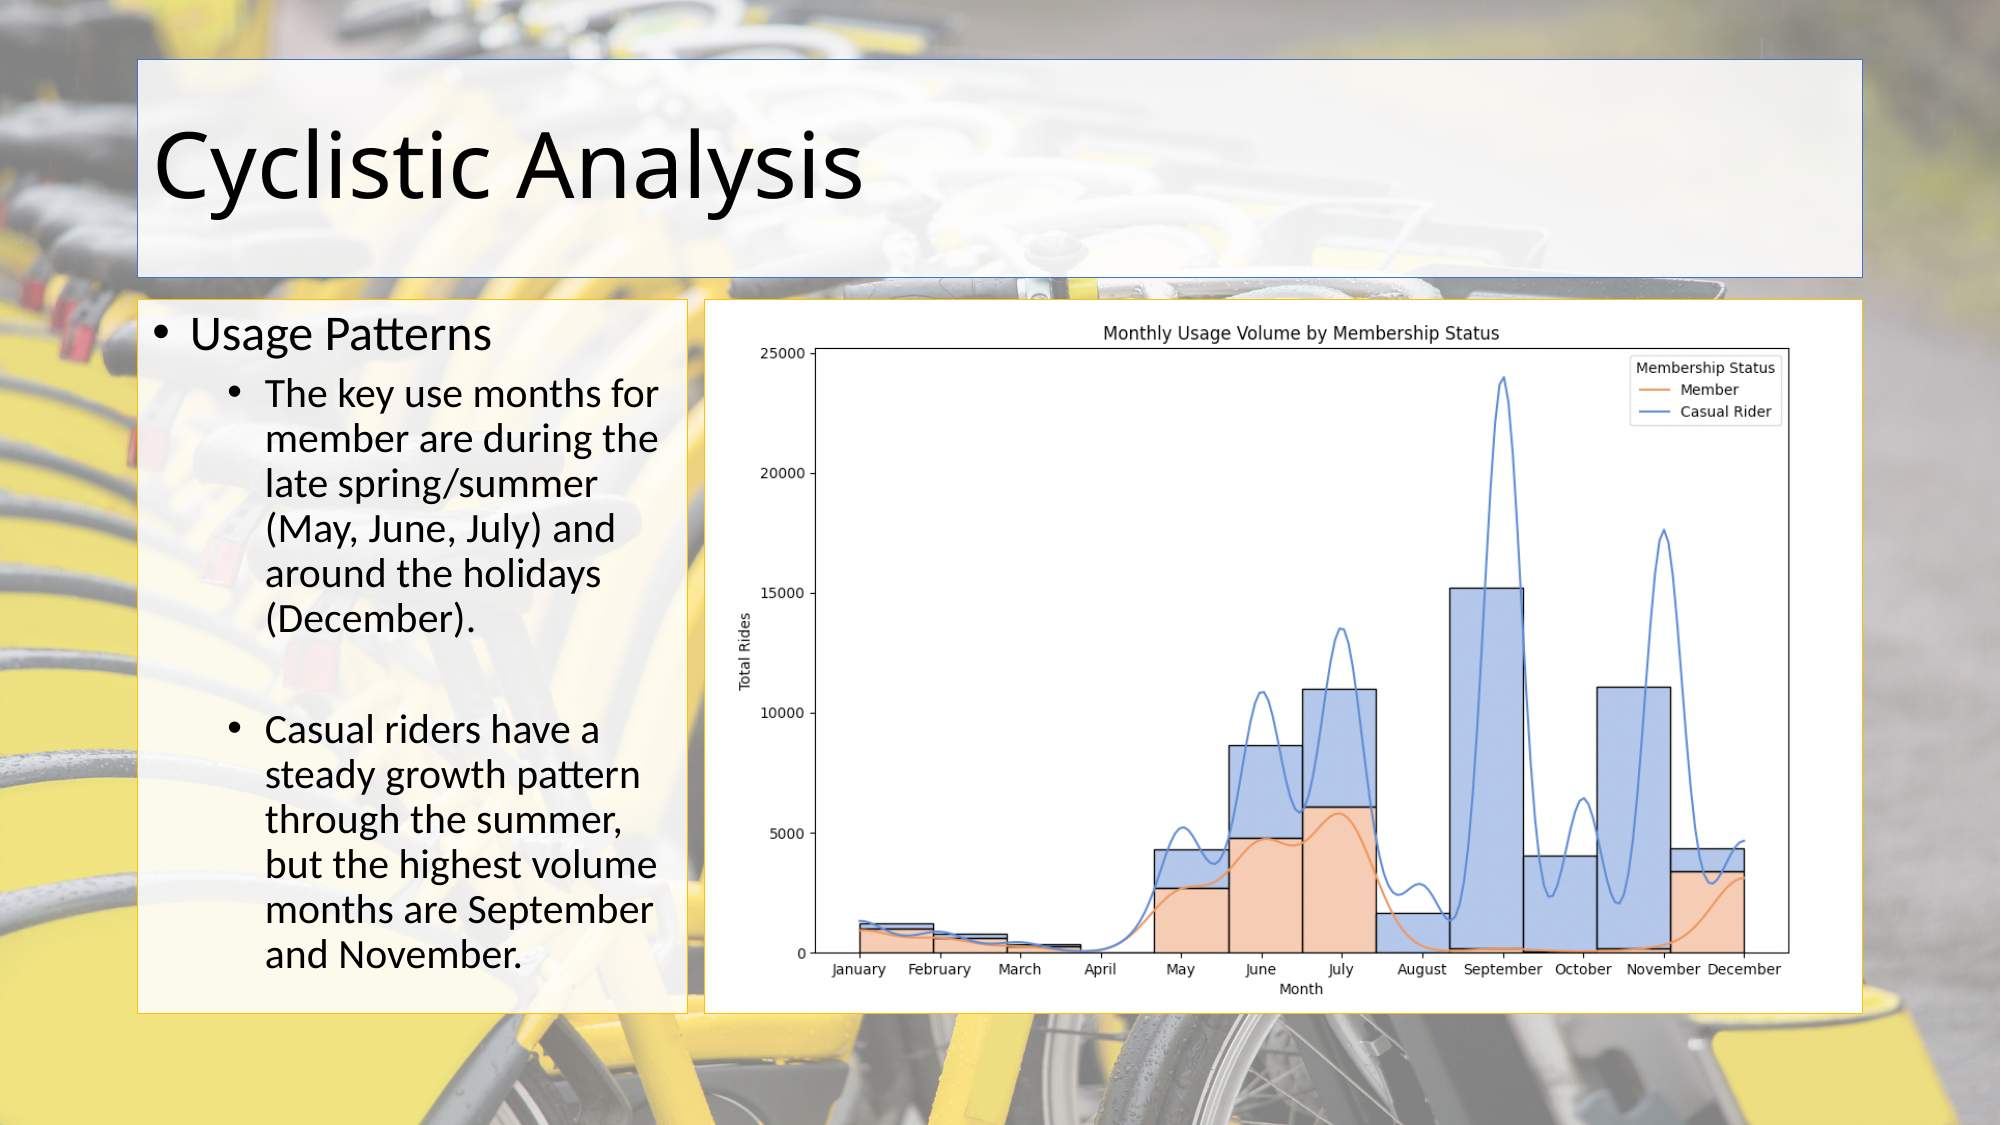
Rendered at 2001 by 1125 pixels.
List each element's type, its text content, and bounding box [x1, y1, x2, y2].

title Cyclistic Analysis [137, 59, 1863, 278]
picture [704, 299, 1863, 1014]
list Usage Patterns The key use months for member are during the late spring/summer (May, June, July) and around the holidays (December). Casual riders have a steady growth pattern through the summer, but the highest volume months are September and November. [137, 299, 688, 1014]
